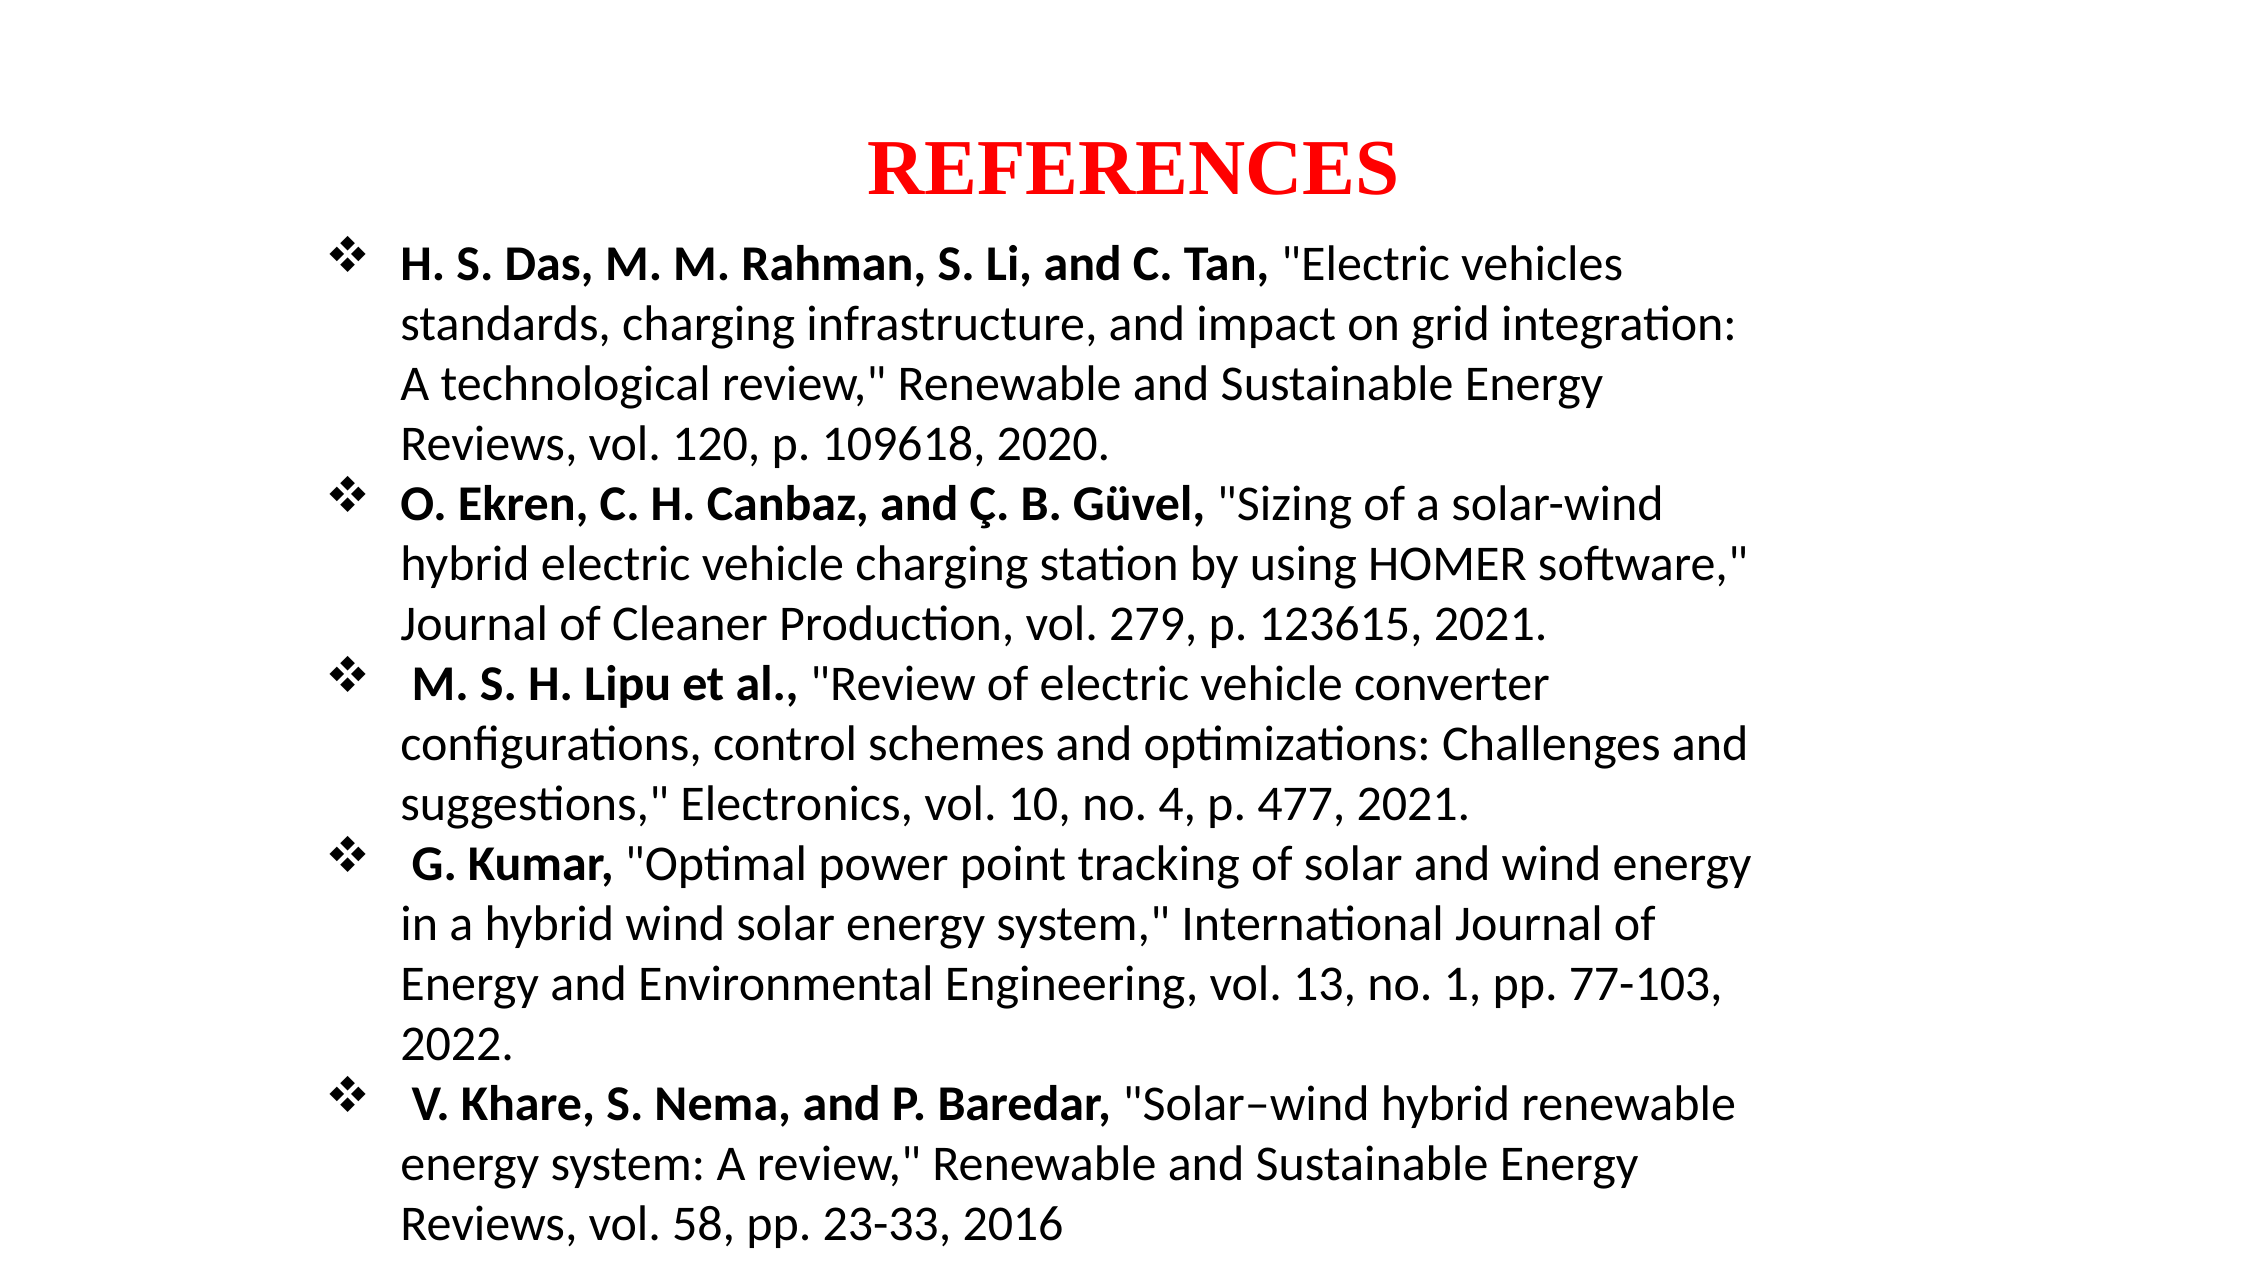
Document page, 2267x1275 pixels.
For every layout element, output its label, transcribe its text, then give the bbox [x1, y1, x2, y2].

text_box H. S. Das, M. M. Rahman, S. Li, and C. Tan, "Electric vehicles standards, charging infrastructure, and impact on grid integration: A technological review," Renewable and Sustainable Energy Reviews, vol. 120, p. 109618, 2020. O. Ekren, C. H. Canbaz, and Ç. B. Güvel, "Sizing of a solar-wind hybrid electric vehicle charging station by using HOMER software," Journal of Cleaner Production, vol. 279, p. 123615, 2021. M. S. H. Lipu et al., "Review of electric vehicle converter configurations, control schemes and optimizations: Challenges and suggestions," Electronics, vol. 10, no. 4, p. 477, 2021. G. Kumar, "Optimal power point tracking of solar and wind energy in a hybrid wind solar energy system," International Journal of Energy and Environmental Engineering, vol. 13, no. 1, pp. 77-103, 2022. V. Khare, S. Nema, and P. Baredar, "Solar–wind hybrid renewable energy system: A review," Renewable and Sustainable Energy Reviews, vol. 58, pp. 23-33, 2016 [310, 222, 1768, 1258]
title REFERENCES [155, 67, 2111, 270]
